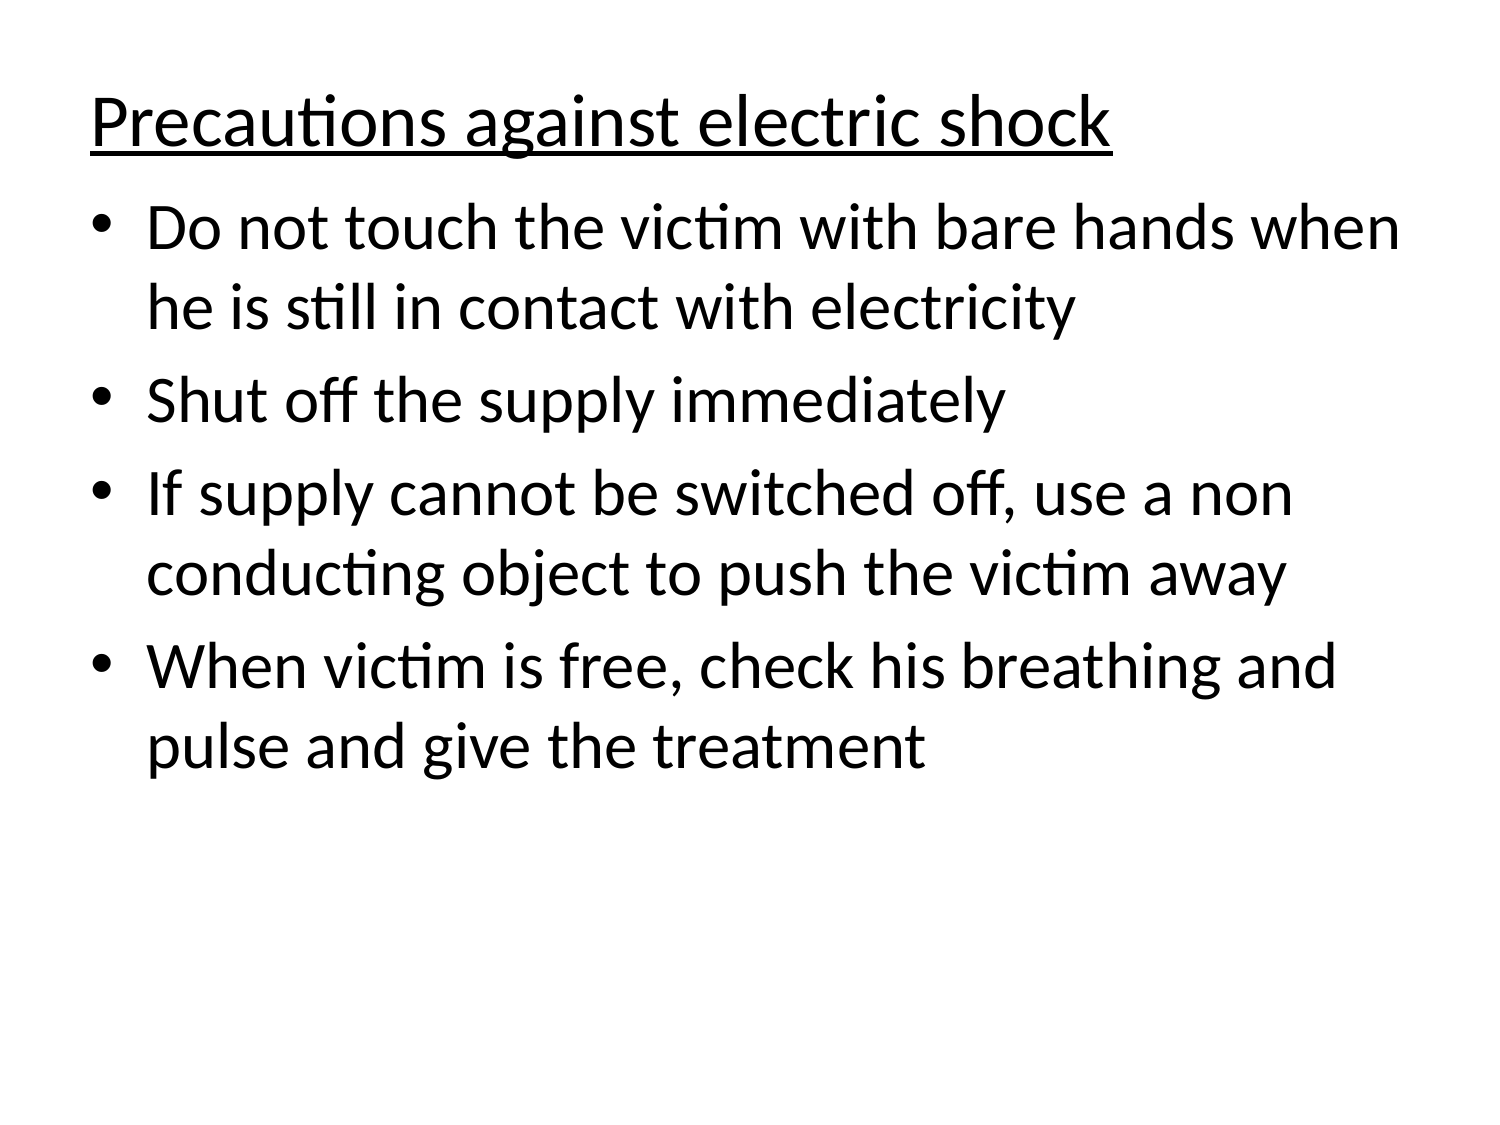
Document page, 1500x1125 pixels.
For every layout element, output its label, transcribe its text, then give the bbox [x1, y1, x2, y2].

title Precautions against electric shock [75, 45, 1425, 174]
list Do not touch the victim with bare hands when he is still in contact with electricity Shut off the supply immediately If supply cannot be switched off, use a non conducting object to push the victim away When victim is free, check his breathing and pulse and give the treatment [75, 174, 1425, 1005]
